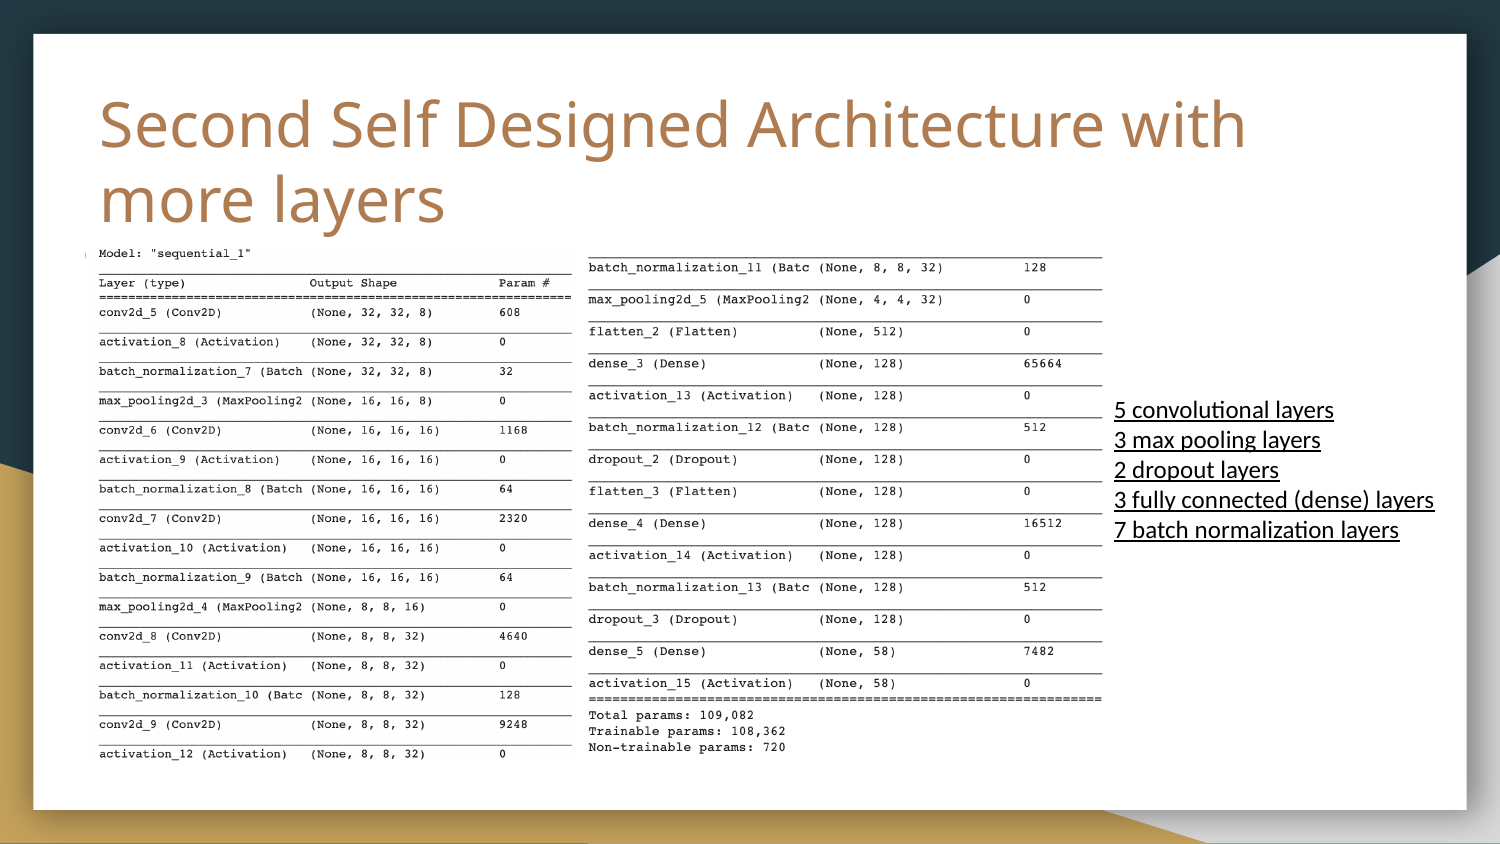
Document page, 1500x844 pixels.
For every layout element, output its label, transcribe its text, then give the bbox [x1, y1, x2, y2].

text_box 5 convolutional layers 3 max pooling layers 2 dropout layers 3 fully connected (dense) layers 7 batch normalization layers [1118, 378, 1464, 536]
picture [84, 243, 1114, 765]
title Second Self Designed Architecture with more layers [85, 69, 1317, 227]
